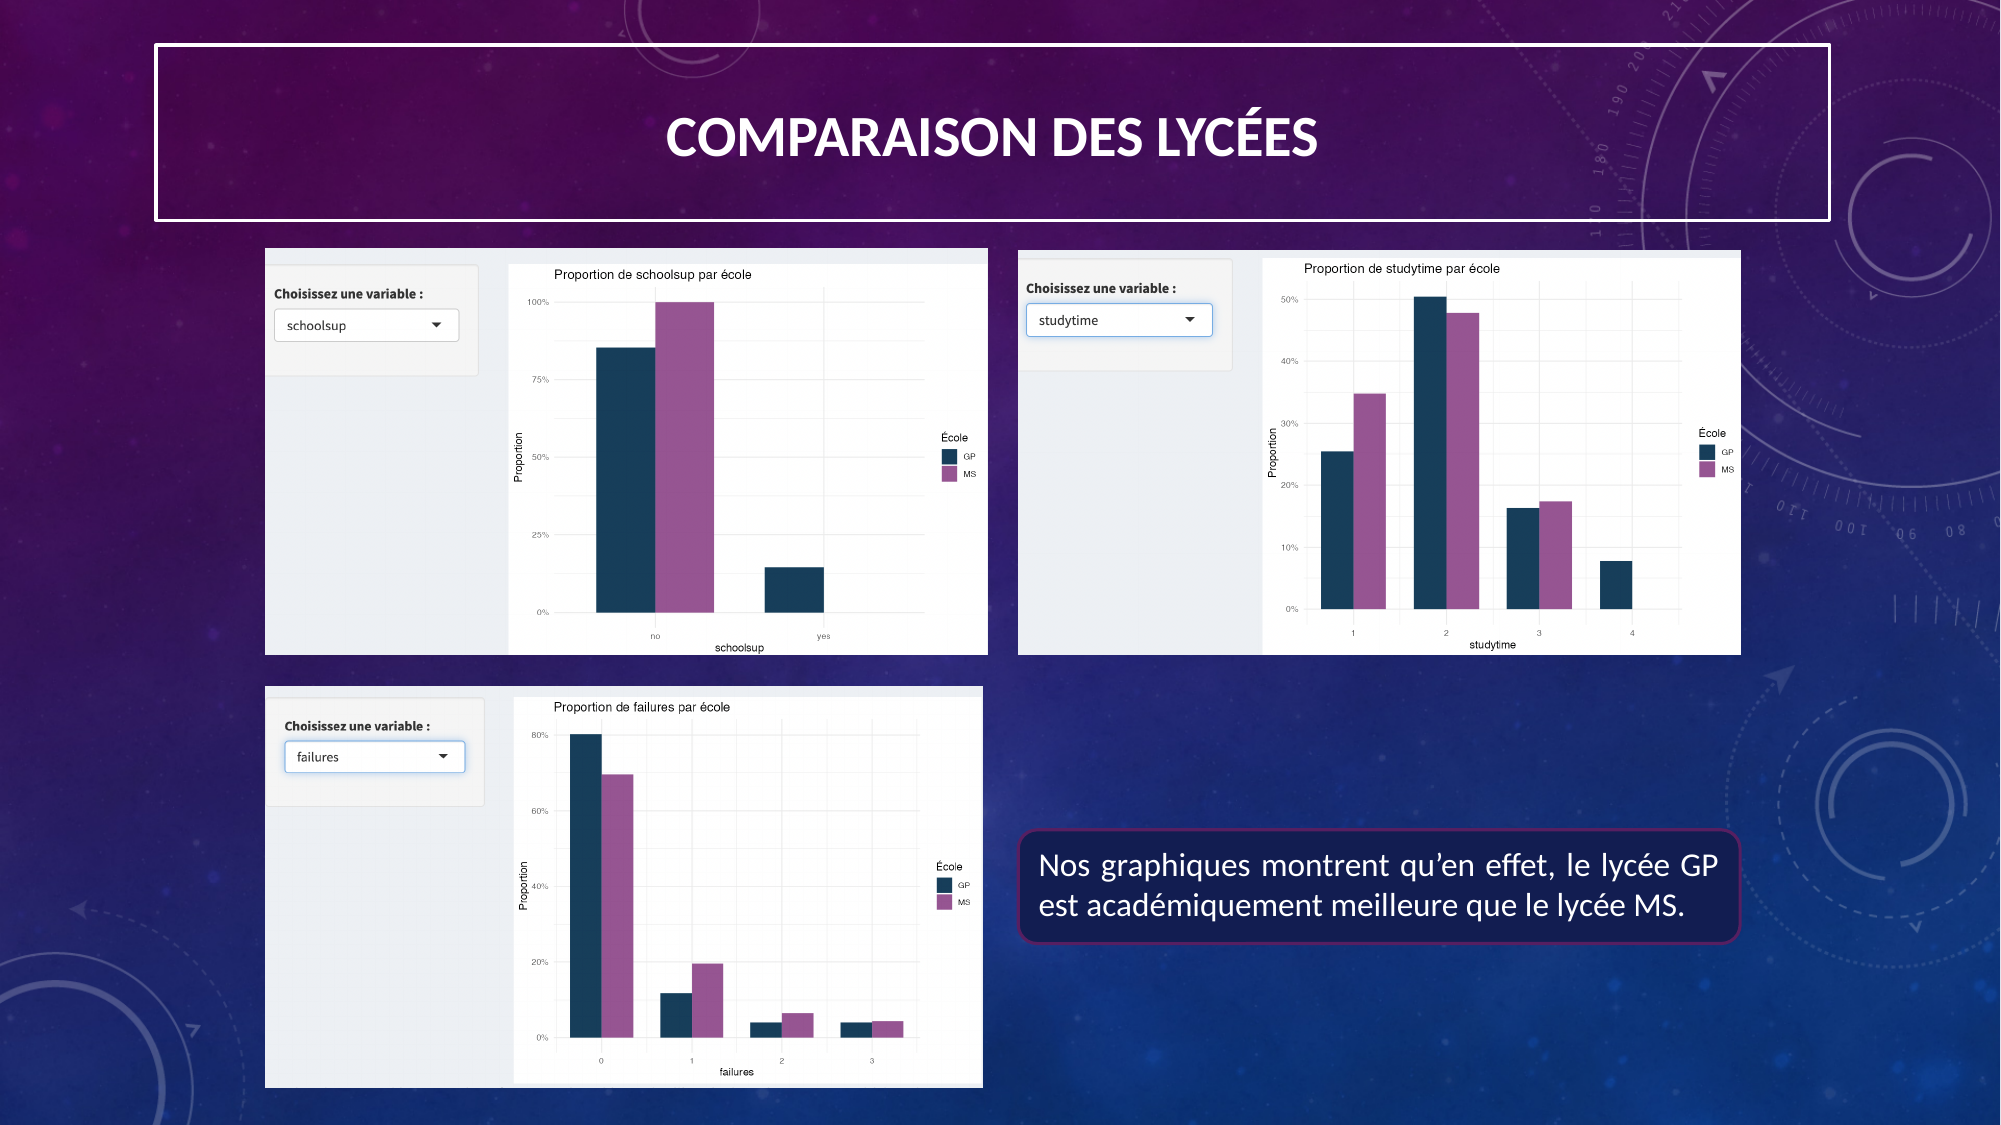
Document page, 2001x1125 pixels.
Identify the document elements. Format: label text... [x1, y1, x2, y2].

picture [0, 0, 2001, 1125]
text_box Comparaison des lycées [155, 45, 1830, 221]
text_box Nos graphiques montrent qu’en effet, le lycée GP est académiquement meilleure que le lycée MS. [1016, 828, 1742, 946]
